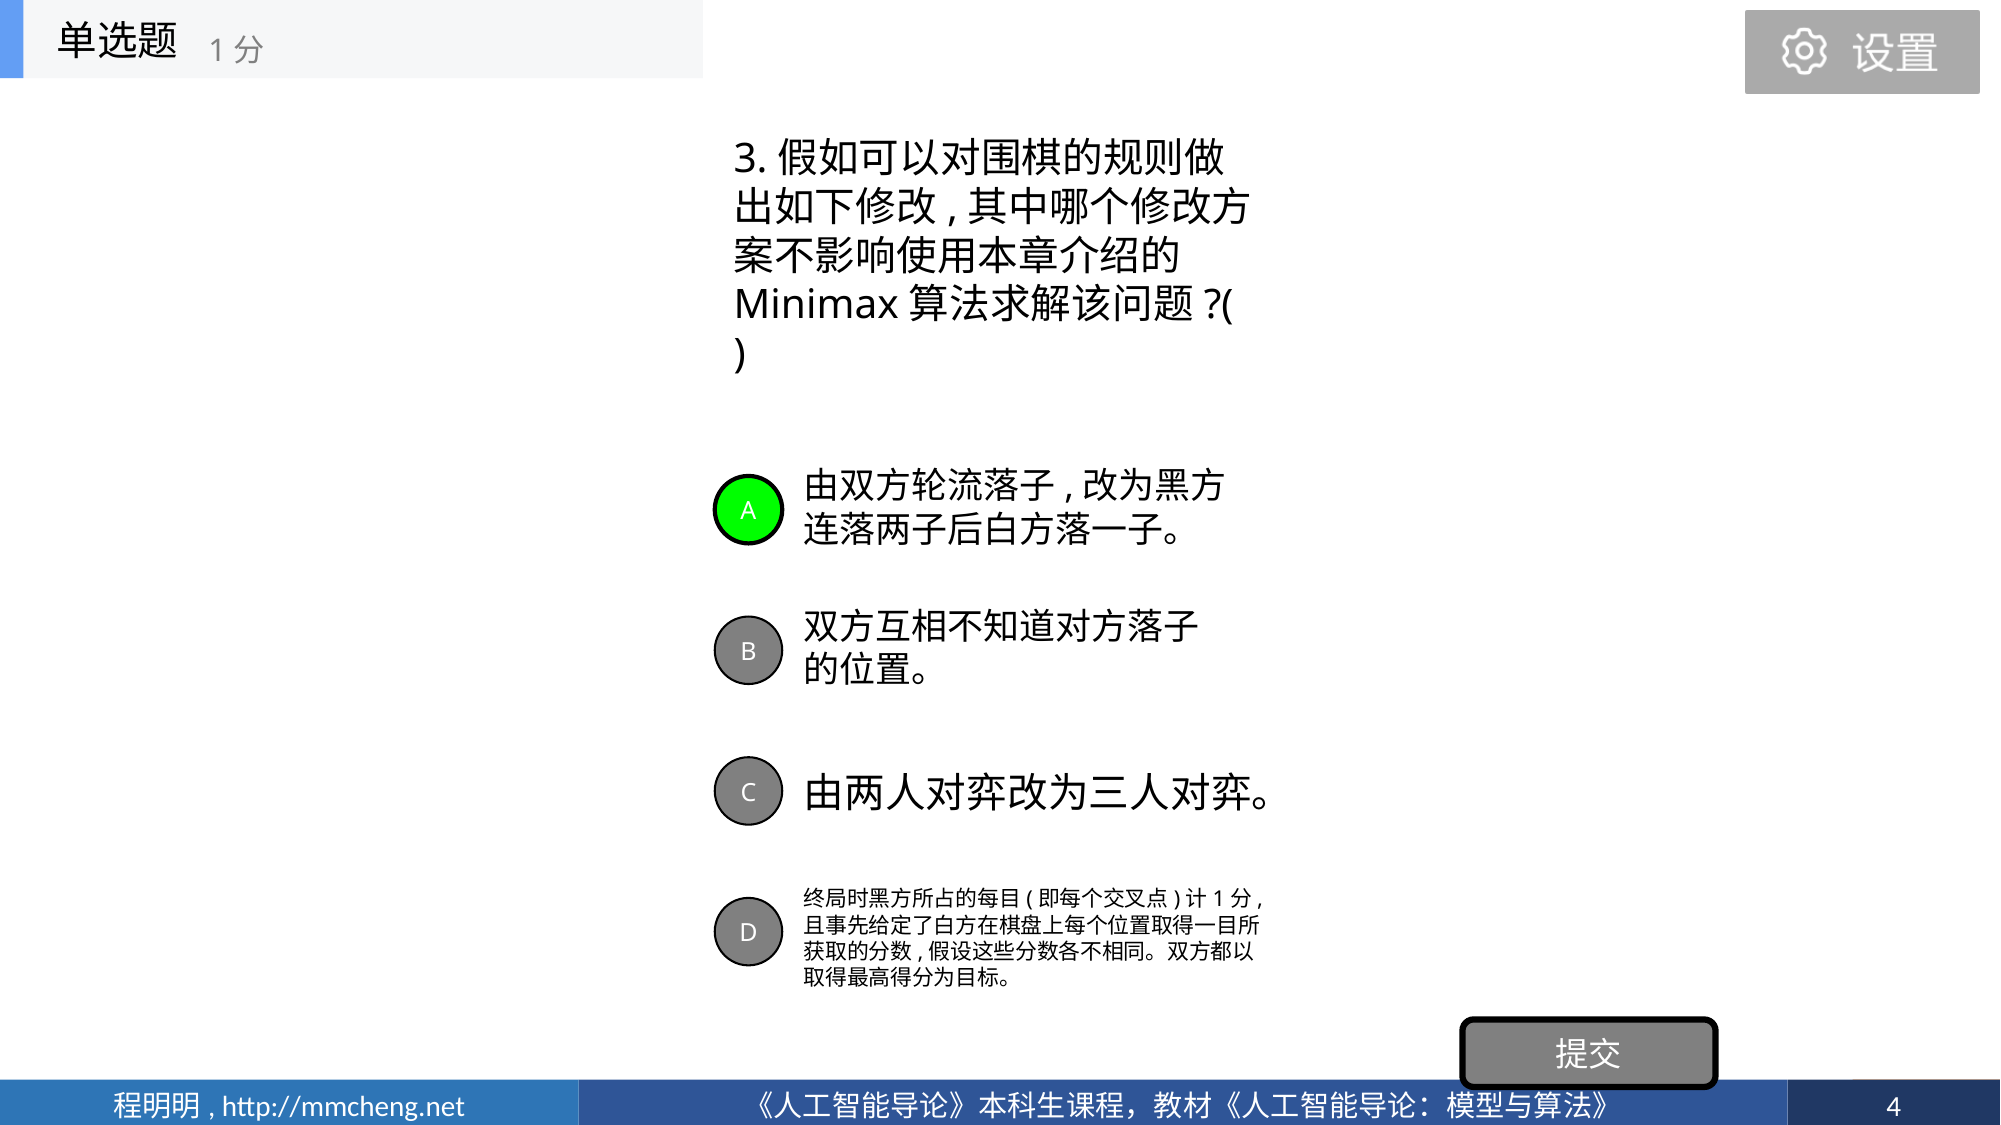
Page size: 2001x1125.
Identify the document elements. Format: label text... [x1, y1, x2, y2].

text_box 由双方轮流落子,改为黑方连落两子后白方落一子。 [788, 455, 1252, 557]
text_box 3.假如可以对围棋的规则做出如下修改,其中哪个修改方案不影响使用本章介绍的Minimax算法求解该问题?( ) [718, 124, 1280, 383]
text_box 由两人对弈改为三人对弈。 [788, 759, 1282, 823]
text_box 双方互相不知道对方落子的位置。 [788, 596, 1243, 698]
text_box D [713, 896, 784, 967]
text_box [0, 0, 704, 81]
picture [1745, 10, 1980, 94]
text_box A [713, 474, 784, 545]
text_box C [713, 756, 784, 826]
text_box 提交 [1461, 1018, 1717, 1089]
text_box B [713, 615, 784, 686]
text_box 终局时黑方所占的每目(即每个交叉点)计1分,且事先给定了白方在棋盘上每个位置取得一目所获取的分数,假设这些分数各不相同。双方都以取得最高得分为目标。 [788, 877, 1277, 998]
